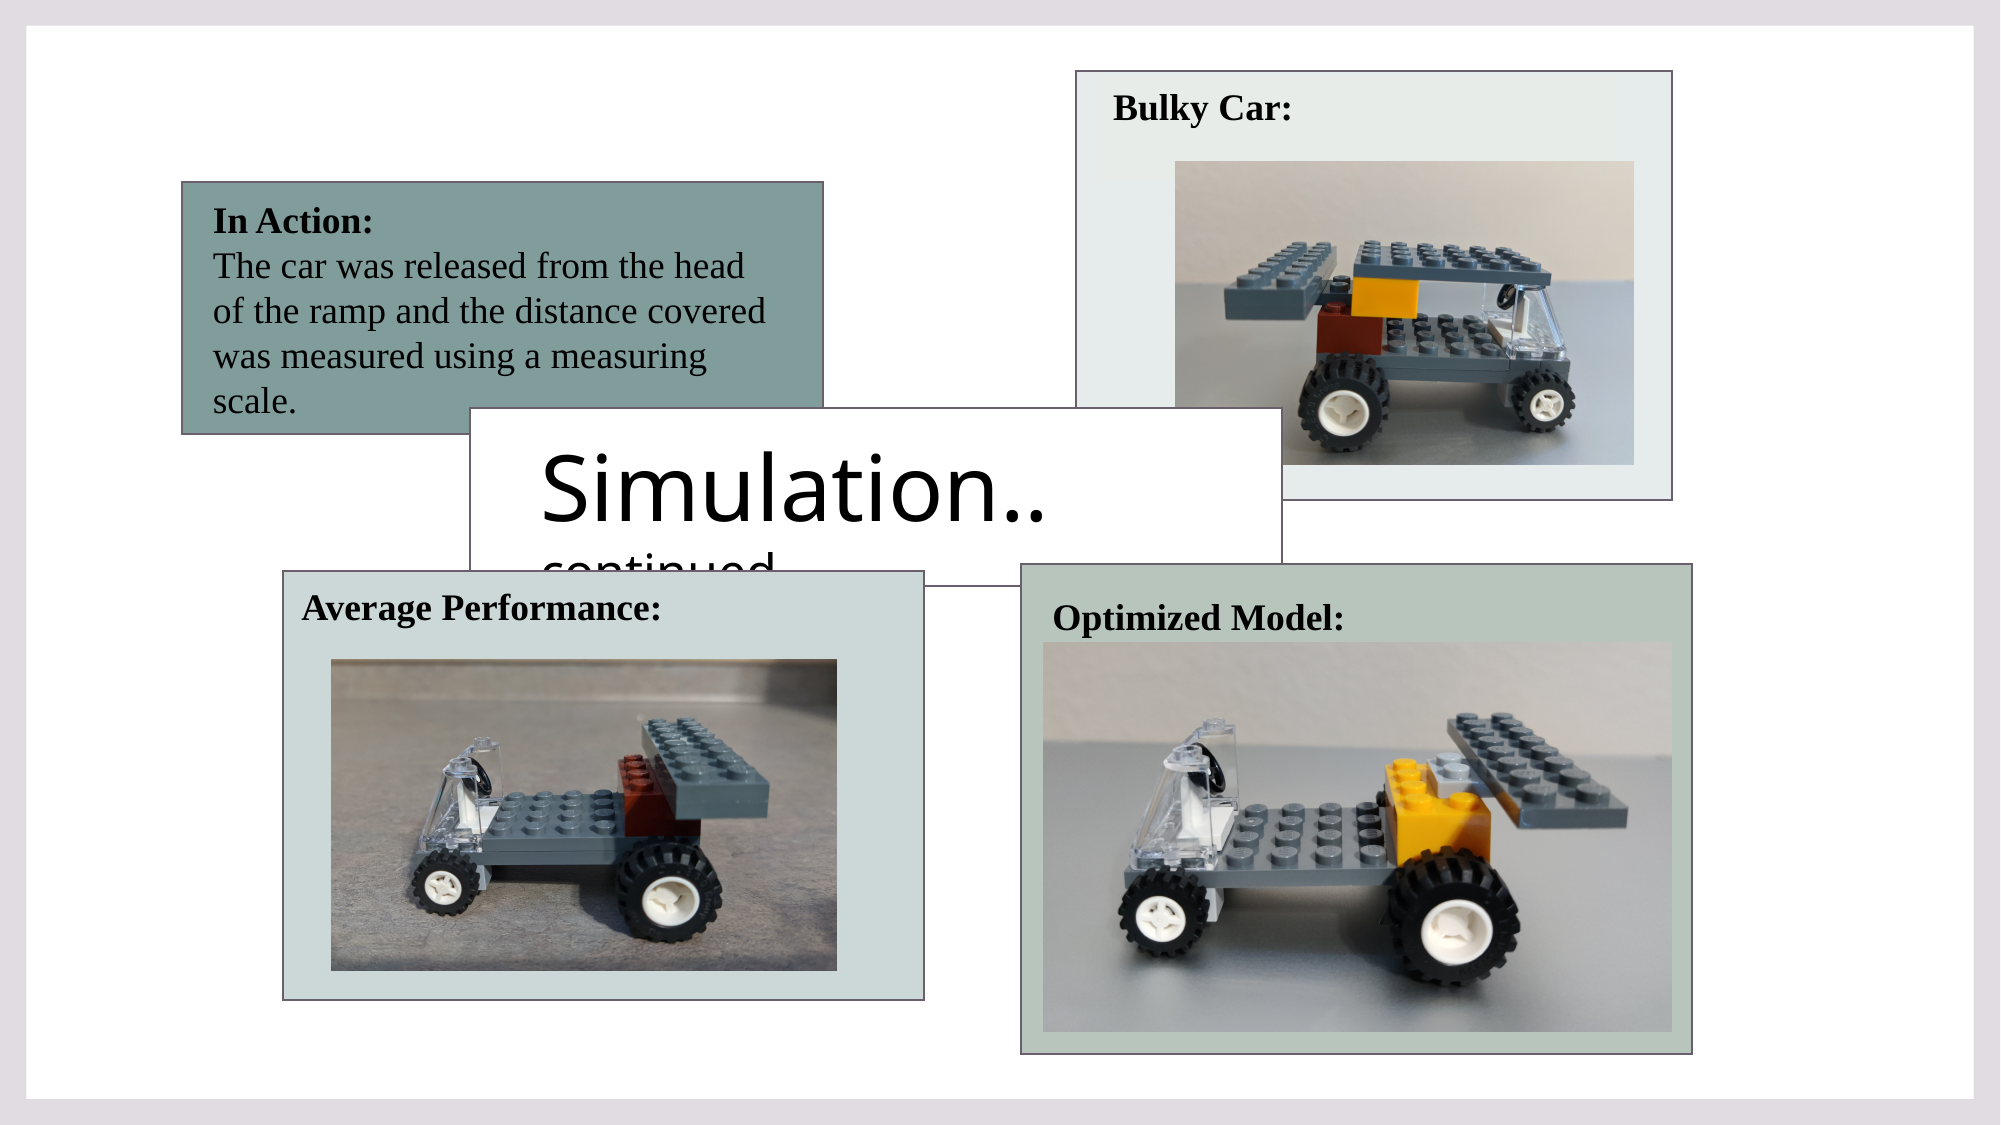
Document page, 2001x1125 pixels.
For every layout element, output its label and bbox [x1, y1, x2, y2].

text_box [1075, 70, 1672, 500]
text_box [282, 570, 925, 1000]
text_box [1021, 563, 1692, 1055]
text_box [181, 182, 824, 435]
text_box [470, 407, 1282, 587]
